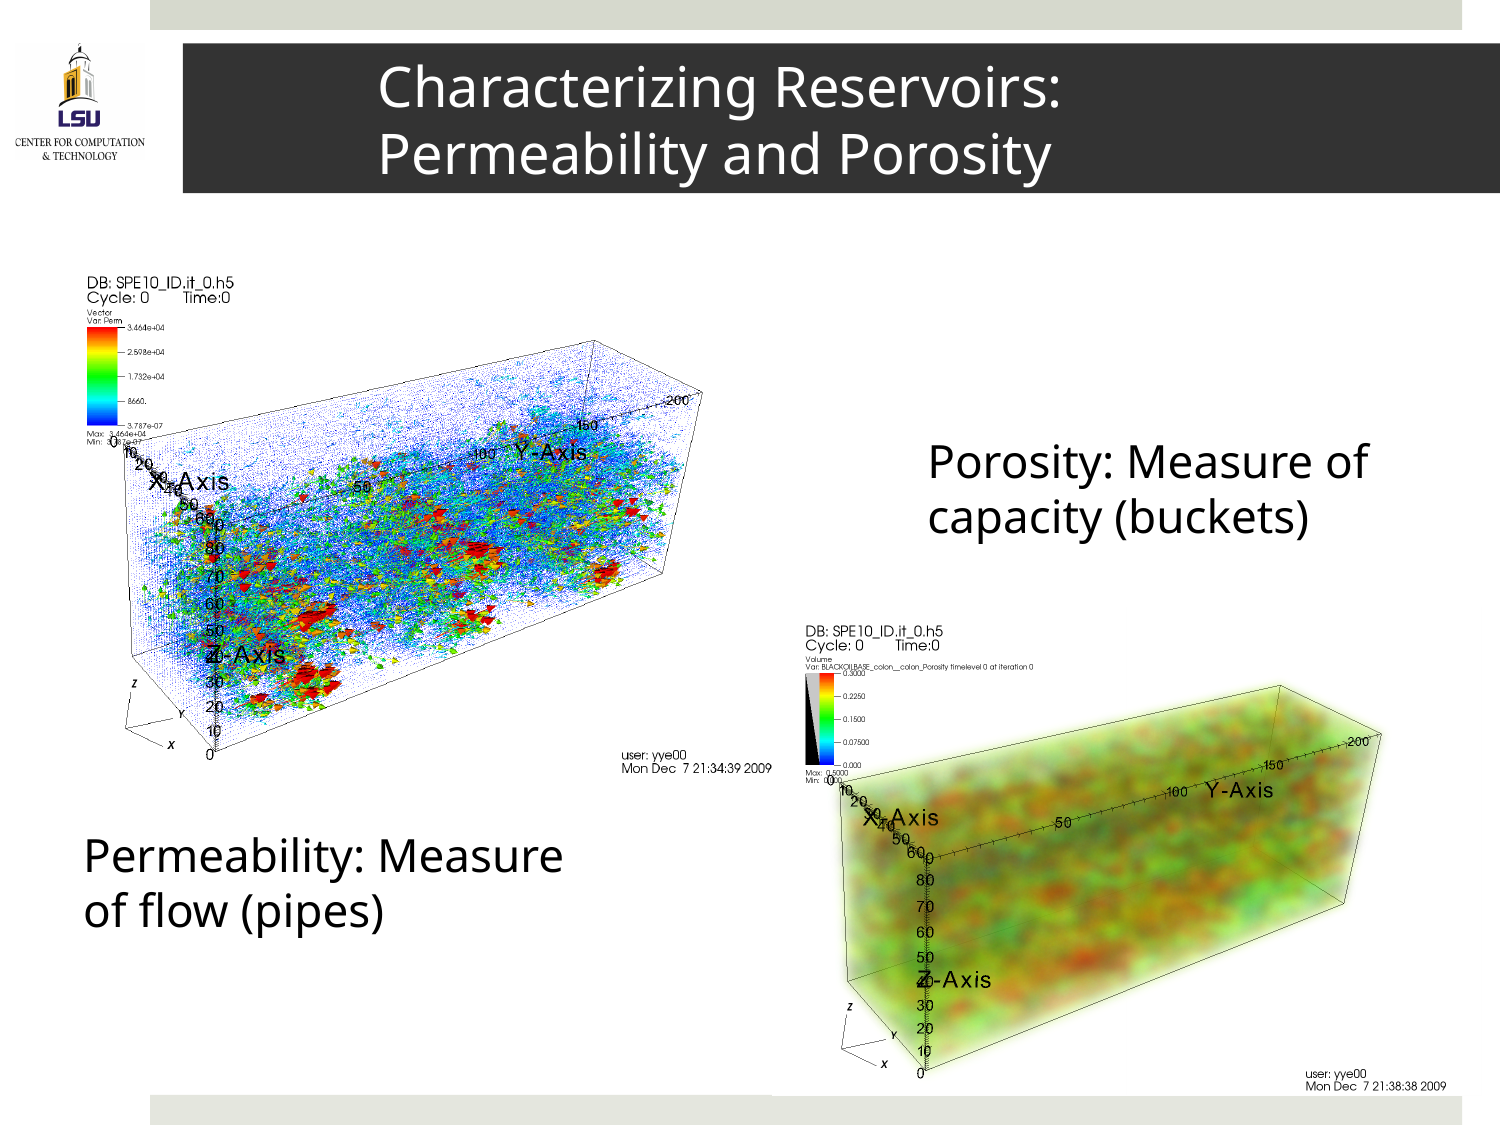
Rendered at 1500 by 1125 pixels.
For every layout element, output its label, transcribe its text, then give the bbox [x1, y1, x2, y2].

picture [49, 255, 1482, 1096]
text_box Permeability: Measure of flow (pipes) [69, 819, 632, 944]
picture [15, 43, 145, 160]
text_box Porosity: Measure of capacity (buckets) [913, 426, 1476, 550]
title Characterizing Reservoirs: Permeability and Porosity [182, 43, 1500, 194]
